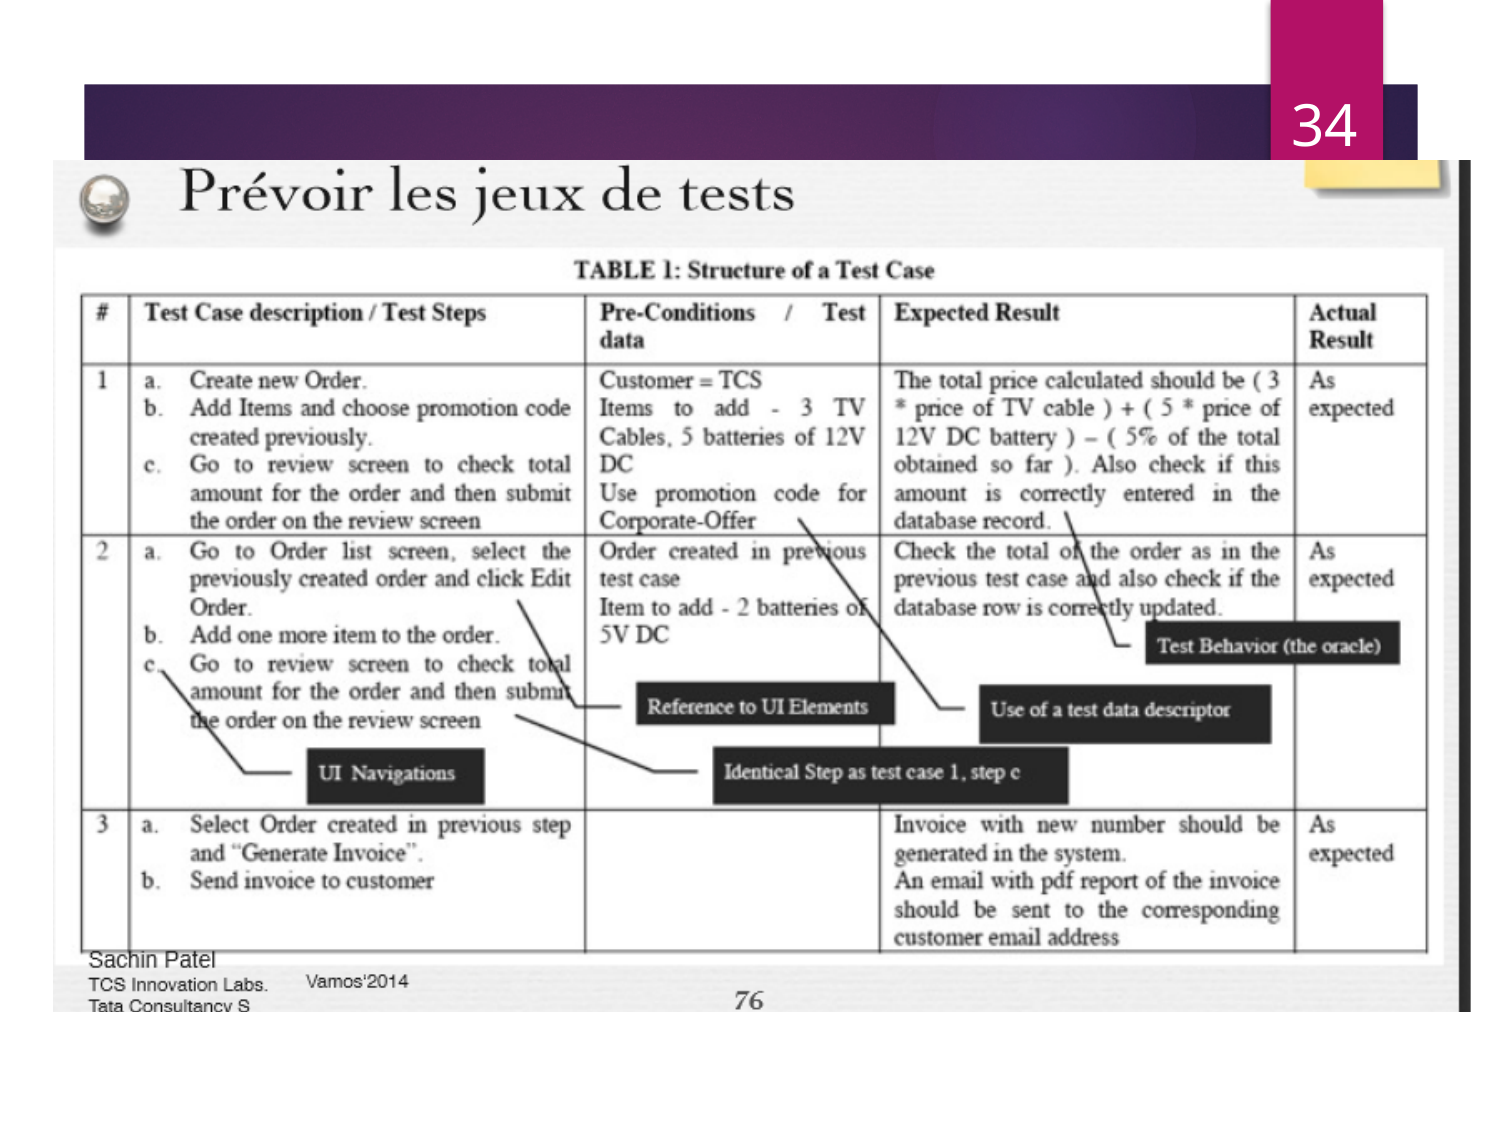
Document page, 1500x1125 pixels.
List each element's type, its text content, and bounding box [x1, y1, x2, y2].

slide_number 34 [1259, 48, 1390, 159]
title - [142, 152, 1183, 159]
picture [52, 160, 1471, 1012]
